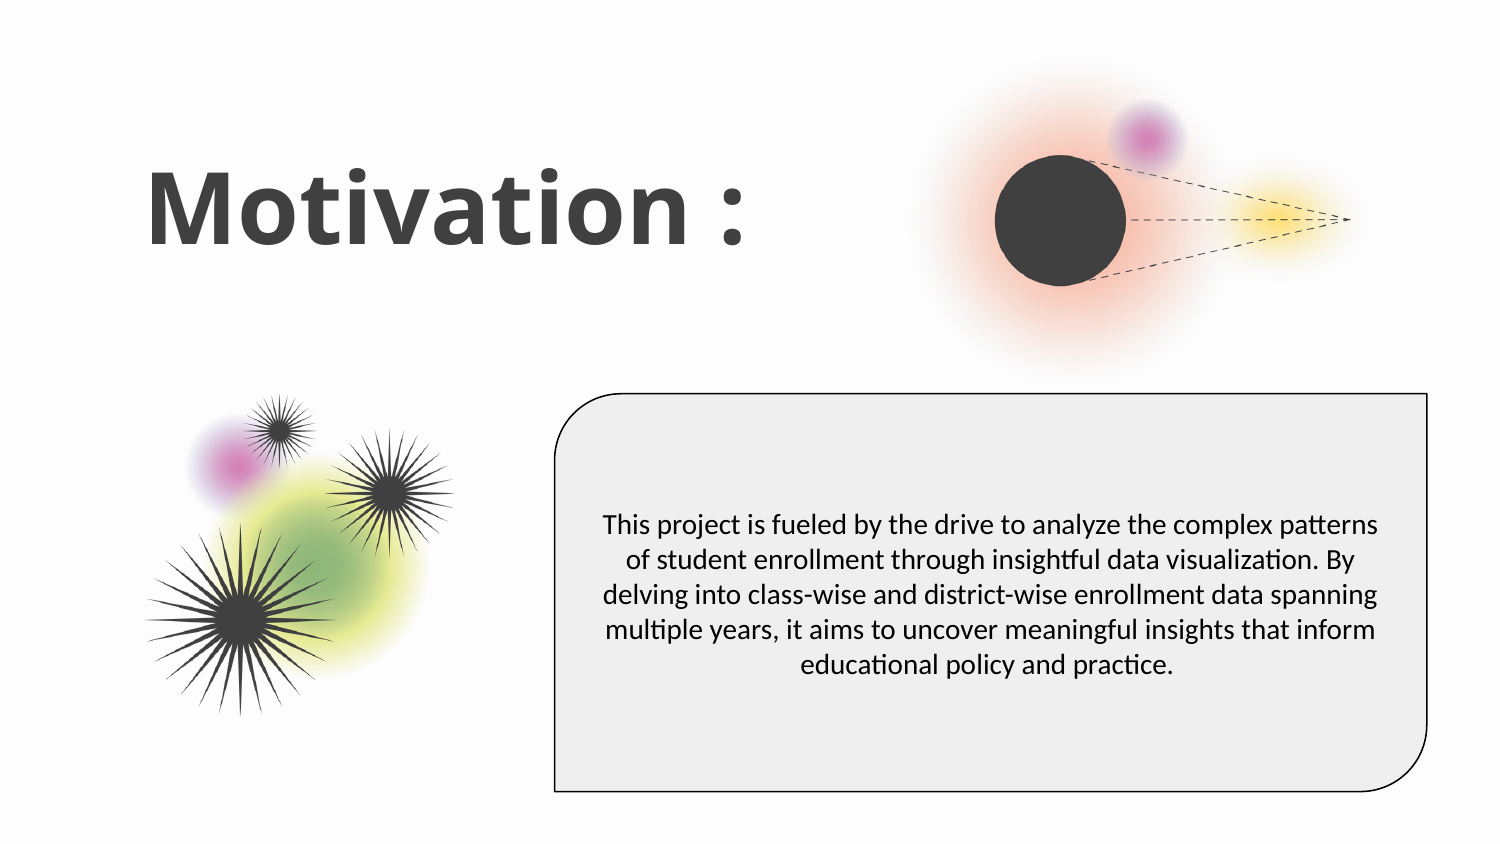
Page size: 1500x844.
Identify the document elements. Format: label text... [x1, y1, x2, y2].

text_box [143, 393, 455, 717]
text_box This project is fueled by the drive to analyze the complex patterns of student enrollment through insightful data visualization. By delving into class-wise and district-wise enrollment data spanning multiple years, it aims to uncover meaningful insights that inform educational policy and practice. [554, 393, 1427, 792]
text_box [909, 57, 1368, 385]
text_box Motivation : [143, 132, 883, 265]
